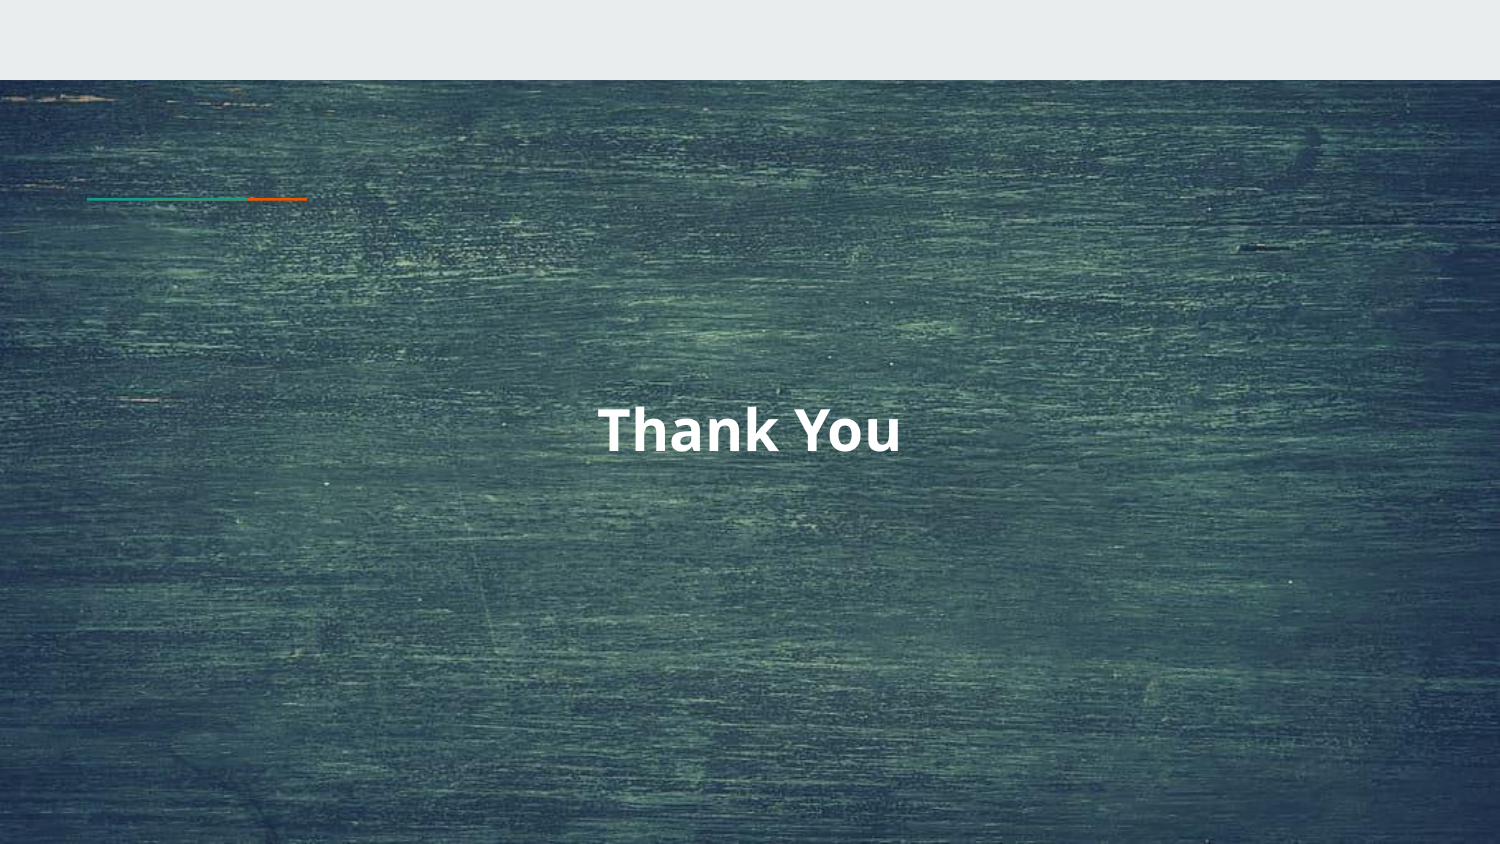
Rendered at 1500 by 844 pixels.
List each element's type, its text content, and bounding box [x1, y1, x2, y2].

title Thank You [119, 377, 1381, 466]
picture [0, 80, 1500, 844]
